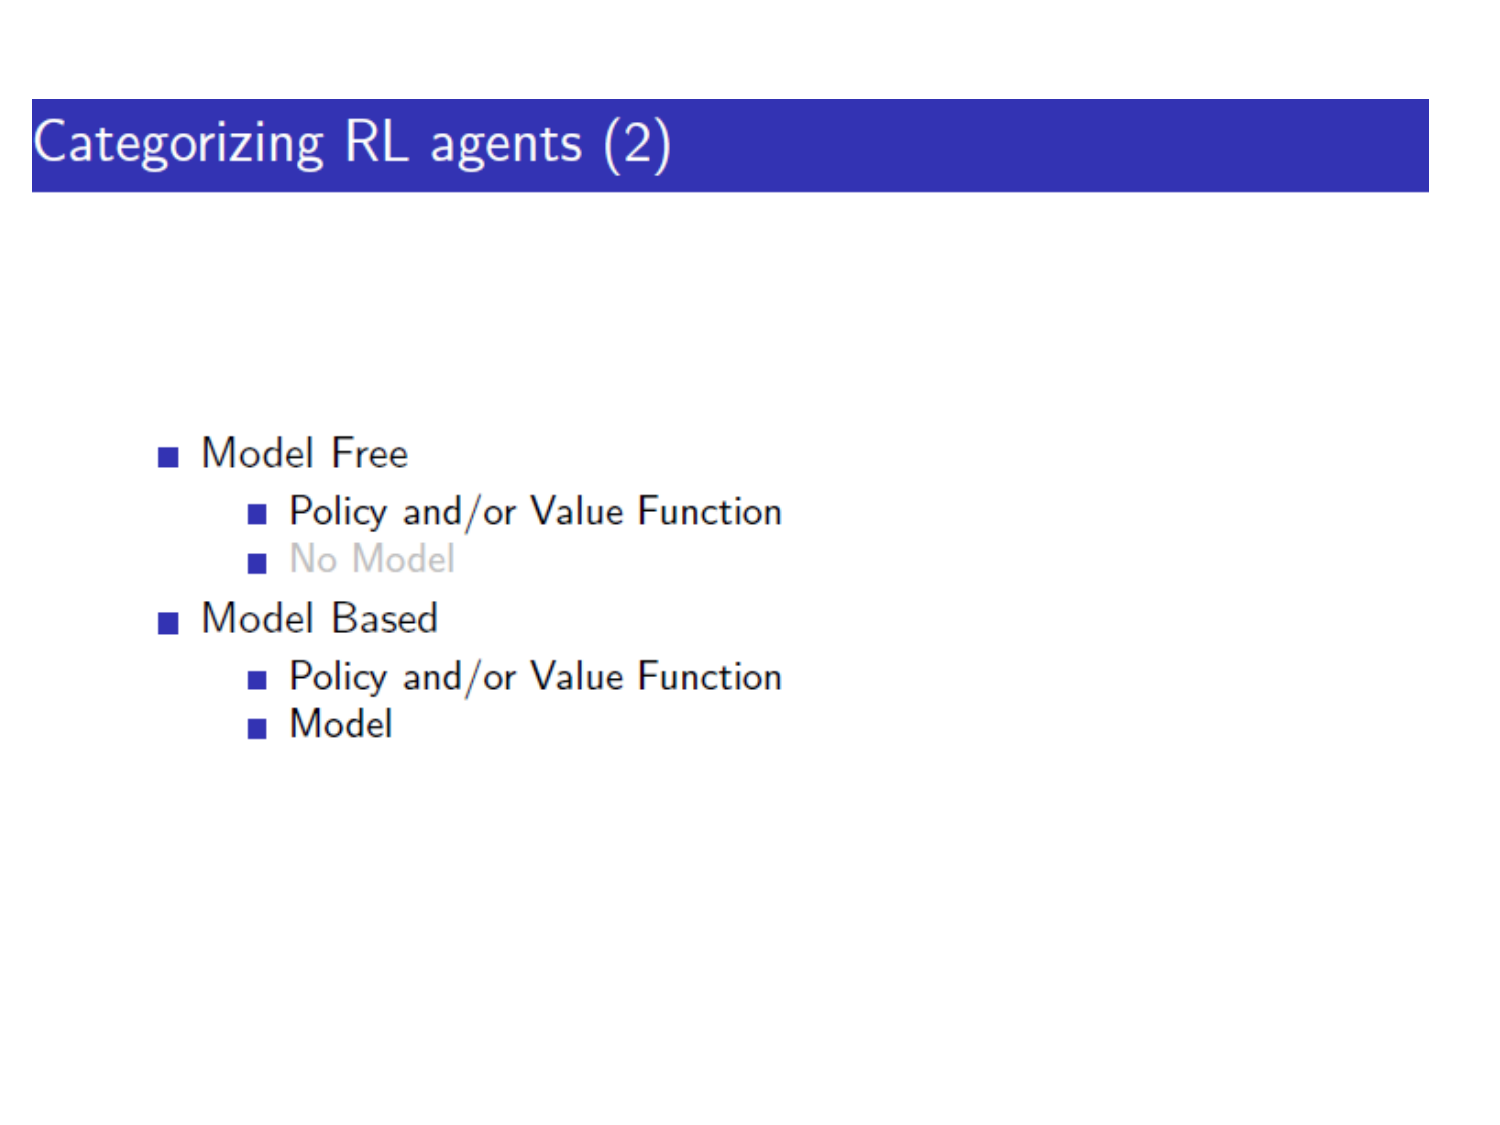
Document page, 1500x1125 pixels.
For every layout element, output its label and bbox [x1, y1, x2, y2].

picture [31, 99, 1430, 1001]
